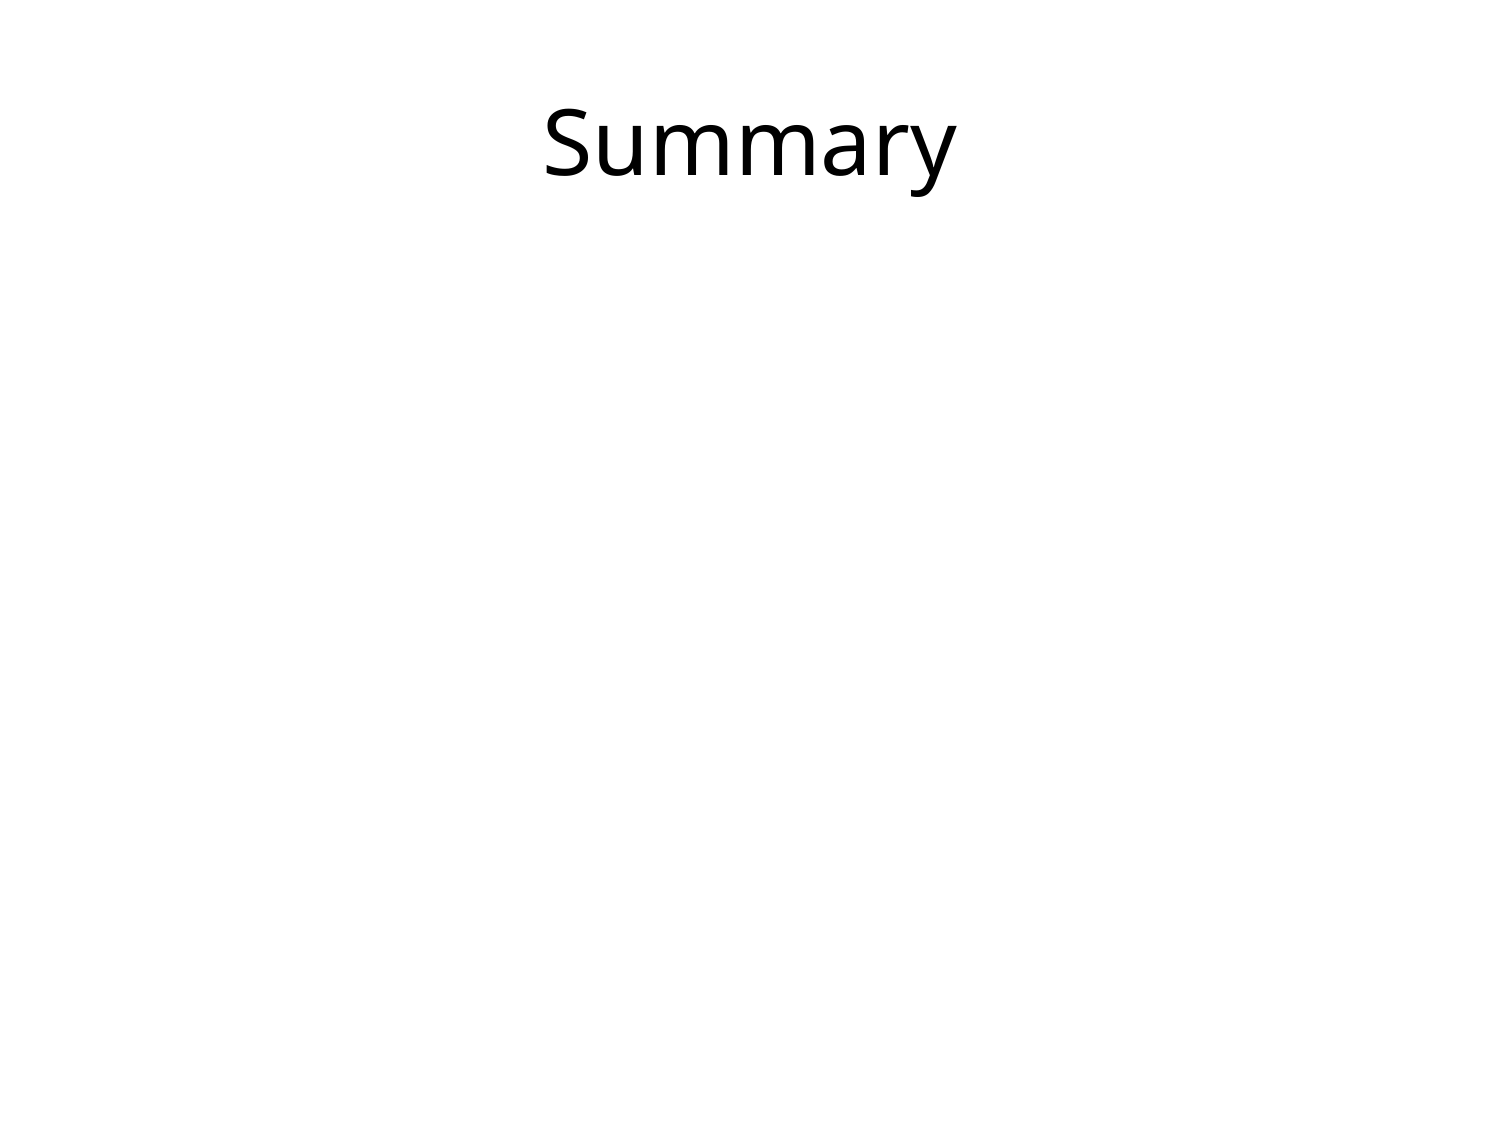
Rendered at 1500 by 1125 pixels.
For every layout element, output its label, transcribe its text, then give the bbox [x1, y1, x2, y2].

title Summary [75, 45, 1425, 233]
